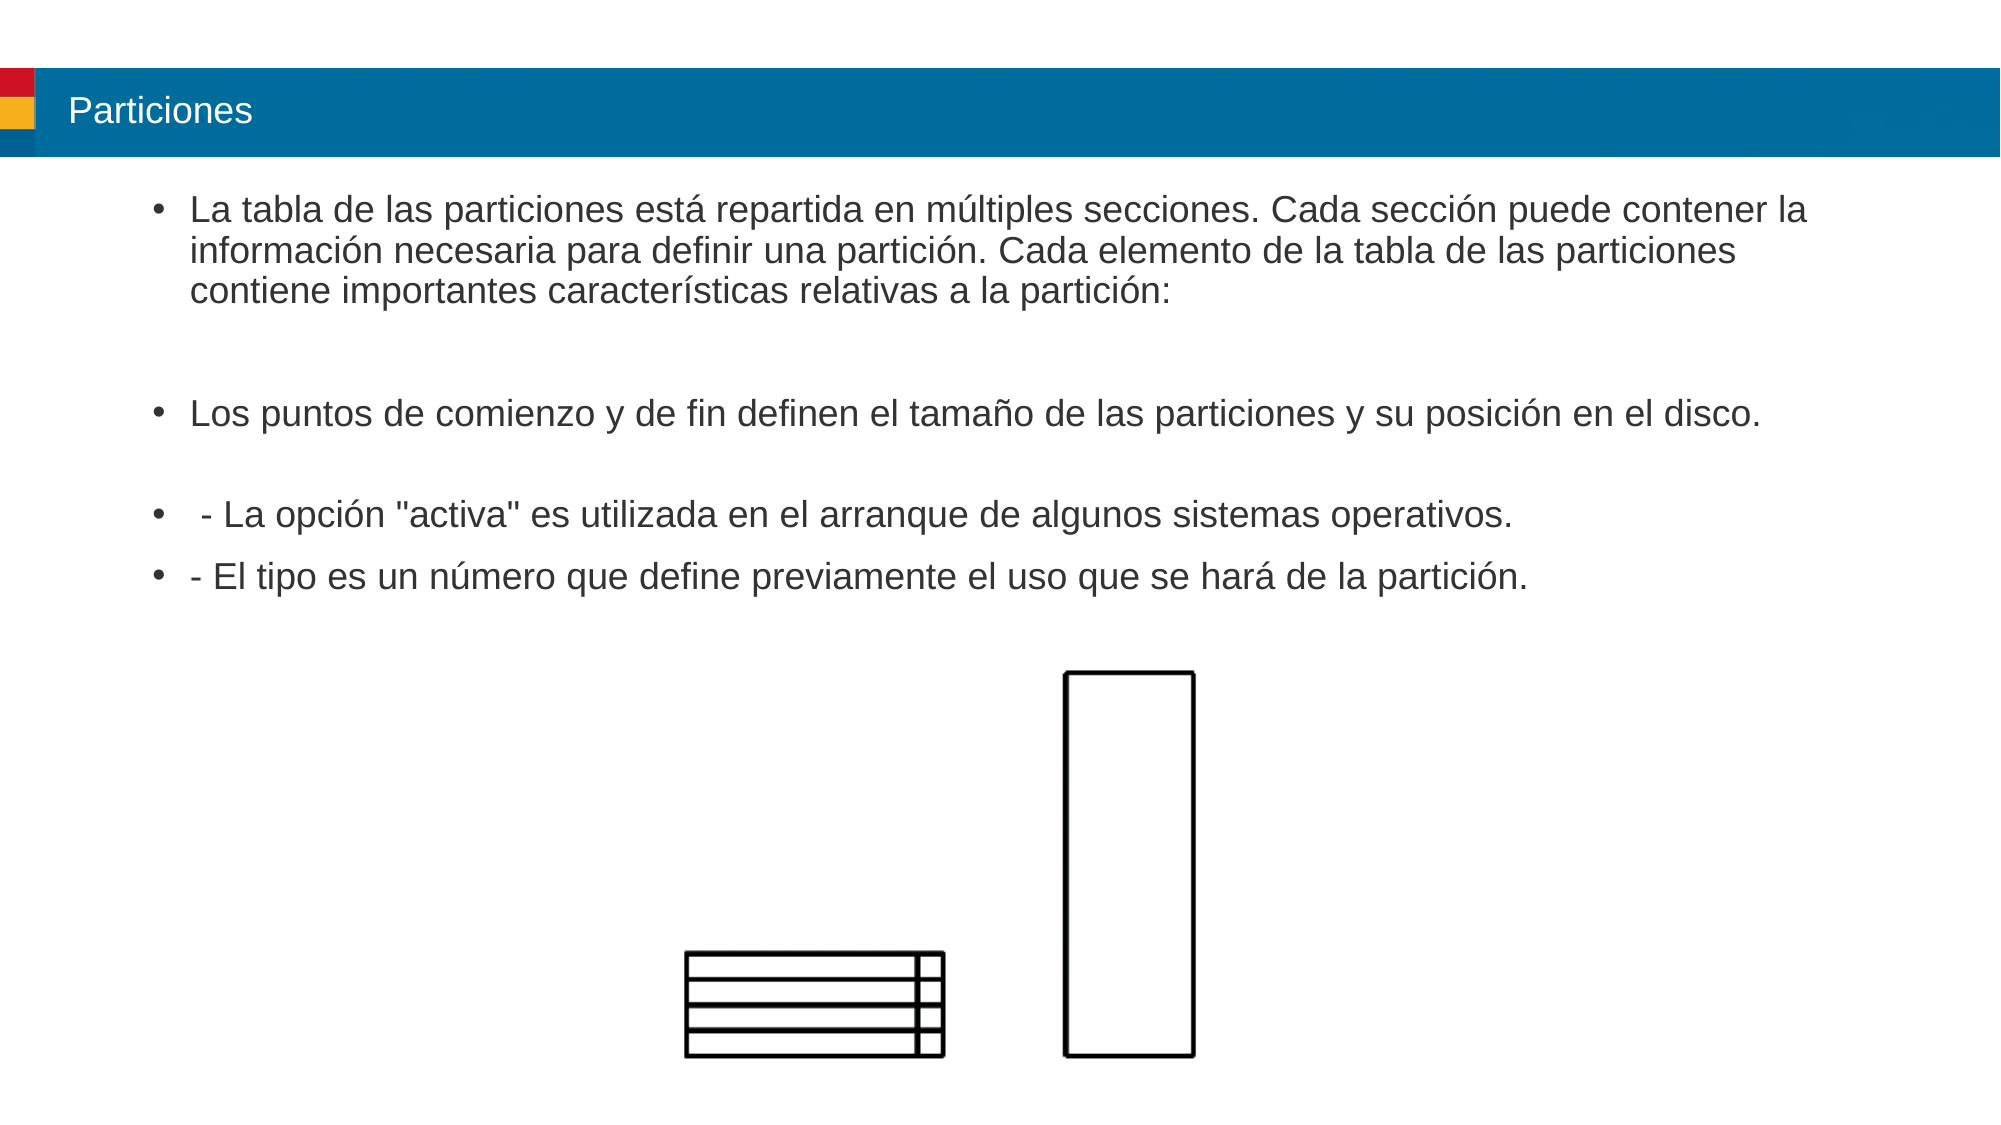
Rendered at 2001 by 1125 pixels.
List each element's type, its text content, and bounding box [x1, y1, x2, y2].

picture [0, 68, 35, 129]
list La tabla de las particiones está repartida en múltiples secciones. Cada sección puede contener la información necesaria para definir una partición. Cada elemento de la tabla de las particiones contiene importantes características relativas a la partición: Los puntos de comienzo y de fin definen el tamaño de las particiones y su posición en el disco. - La opción "activa" es utilizada en el arranque de algunos sistemas operativos. - El tipo es un número que define previamente el uso que se hará de la partición. [137, 182, 1863, 1014]
picture [647, 630, 1243, 1091]
title Particiones [53, 78, 1596, 145]
